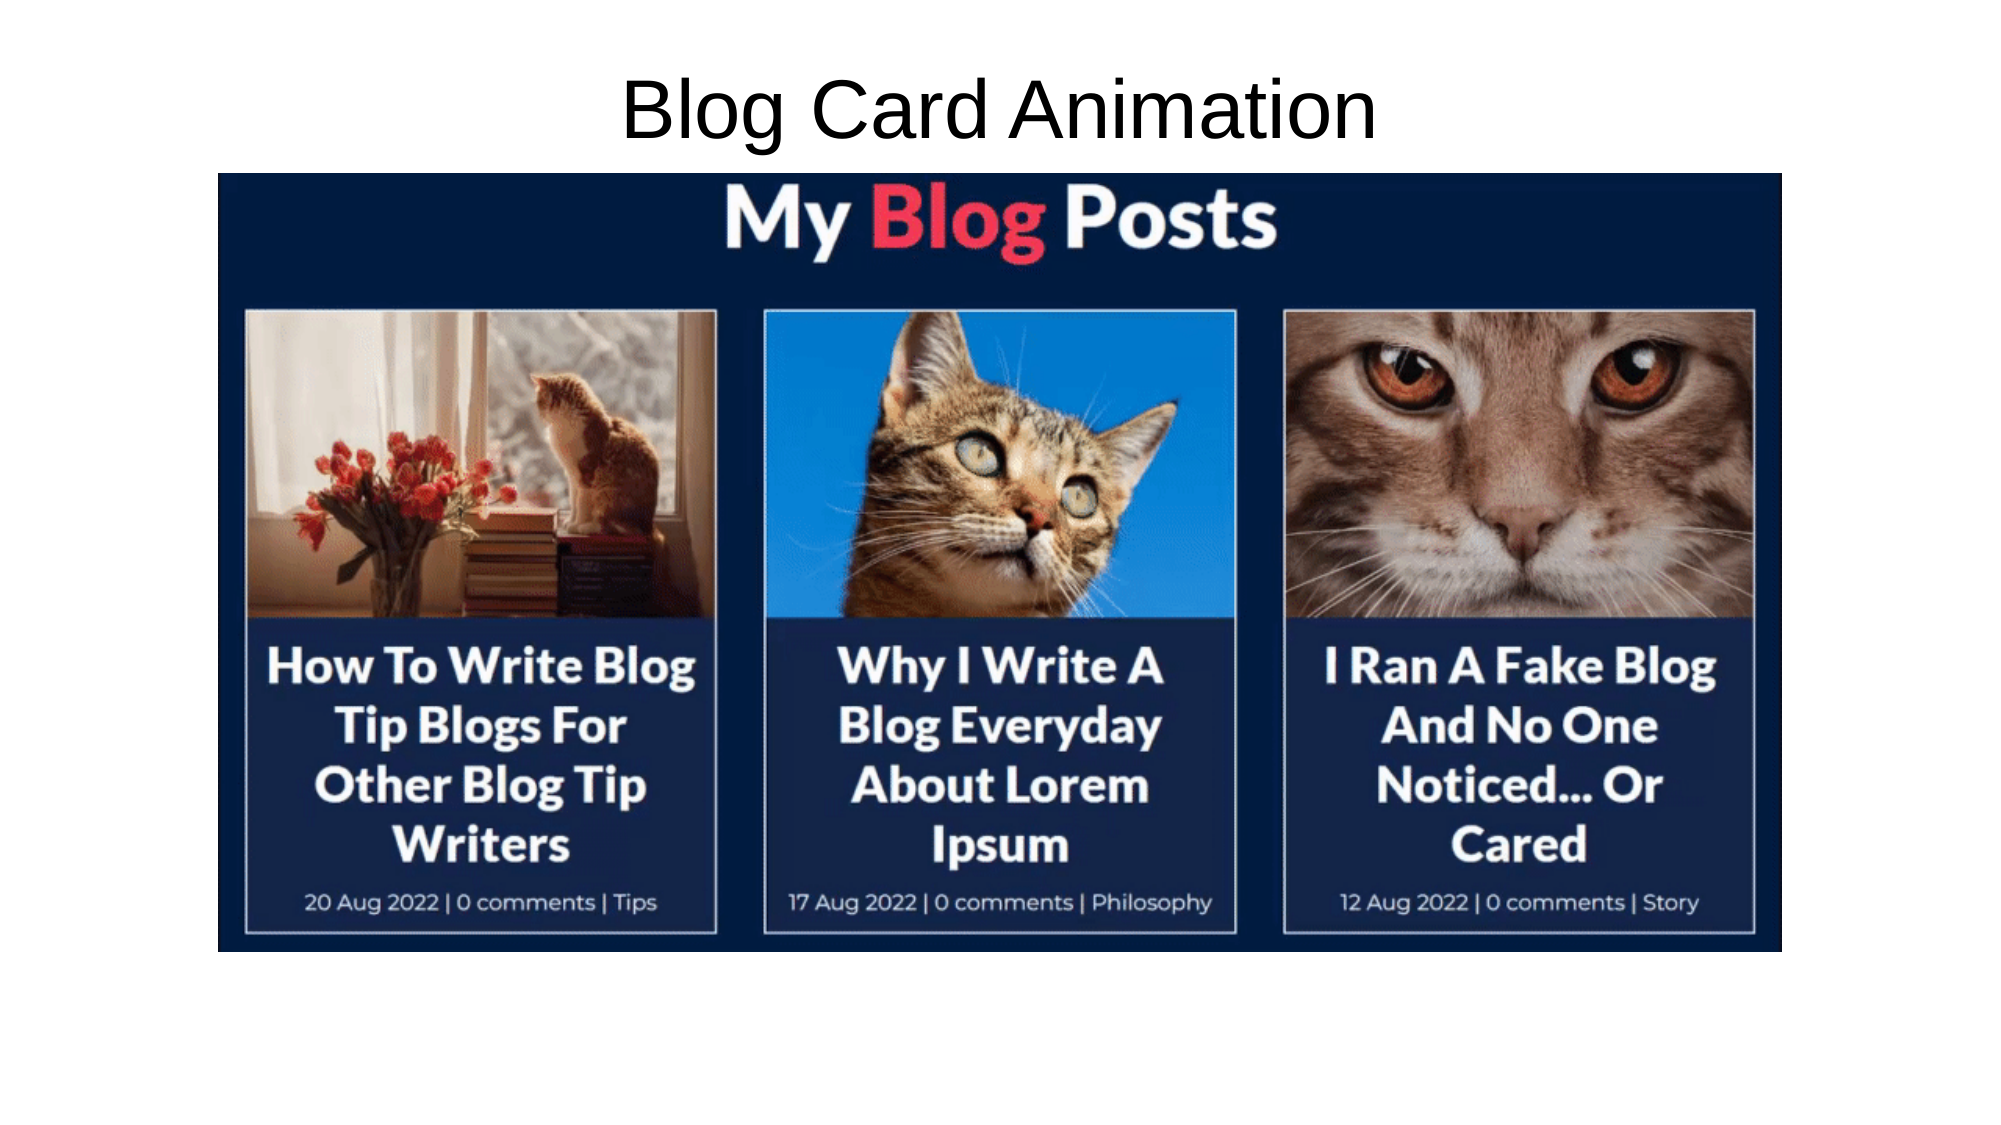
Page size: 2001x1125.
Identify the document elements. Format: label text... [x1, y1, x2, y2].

title Blog Card Animation [137, 3, 1863, 221]
picture [218, 173, 1782, 952]
